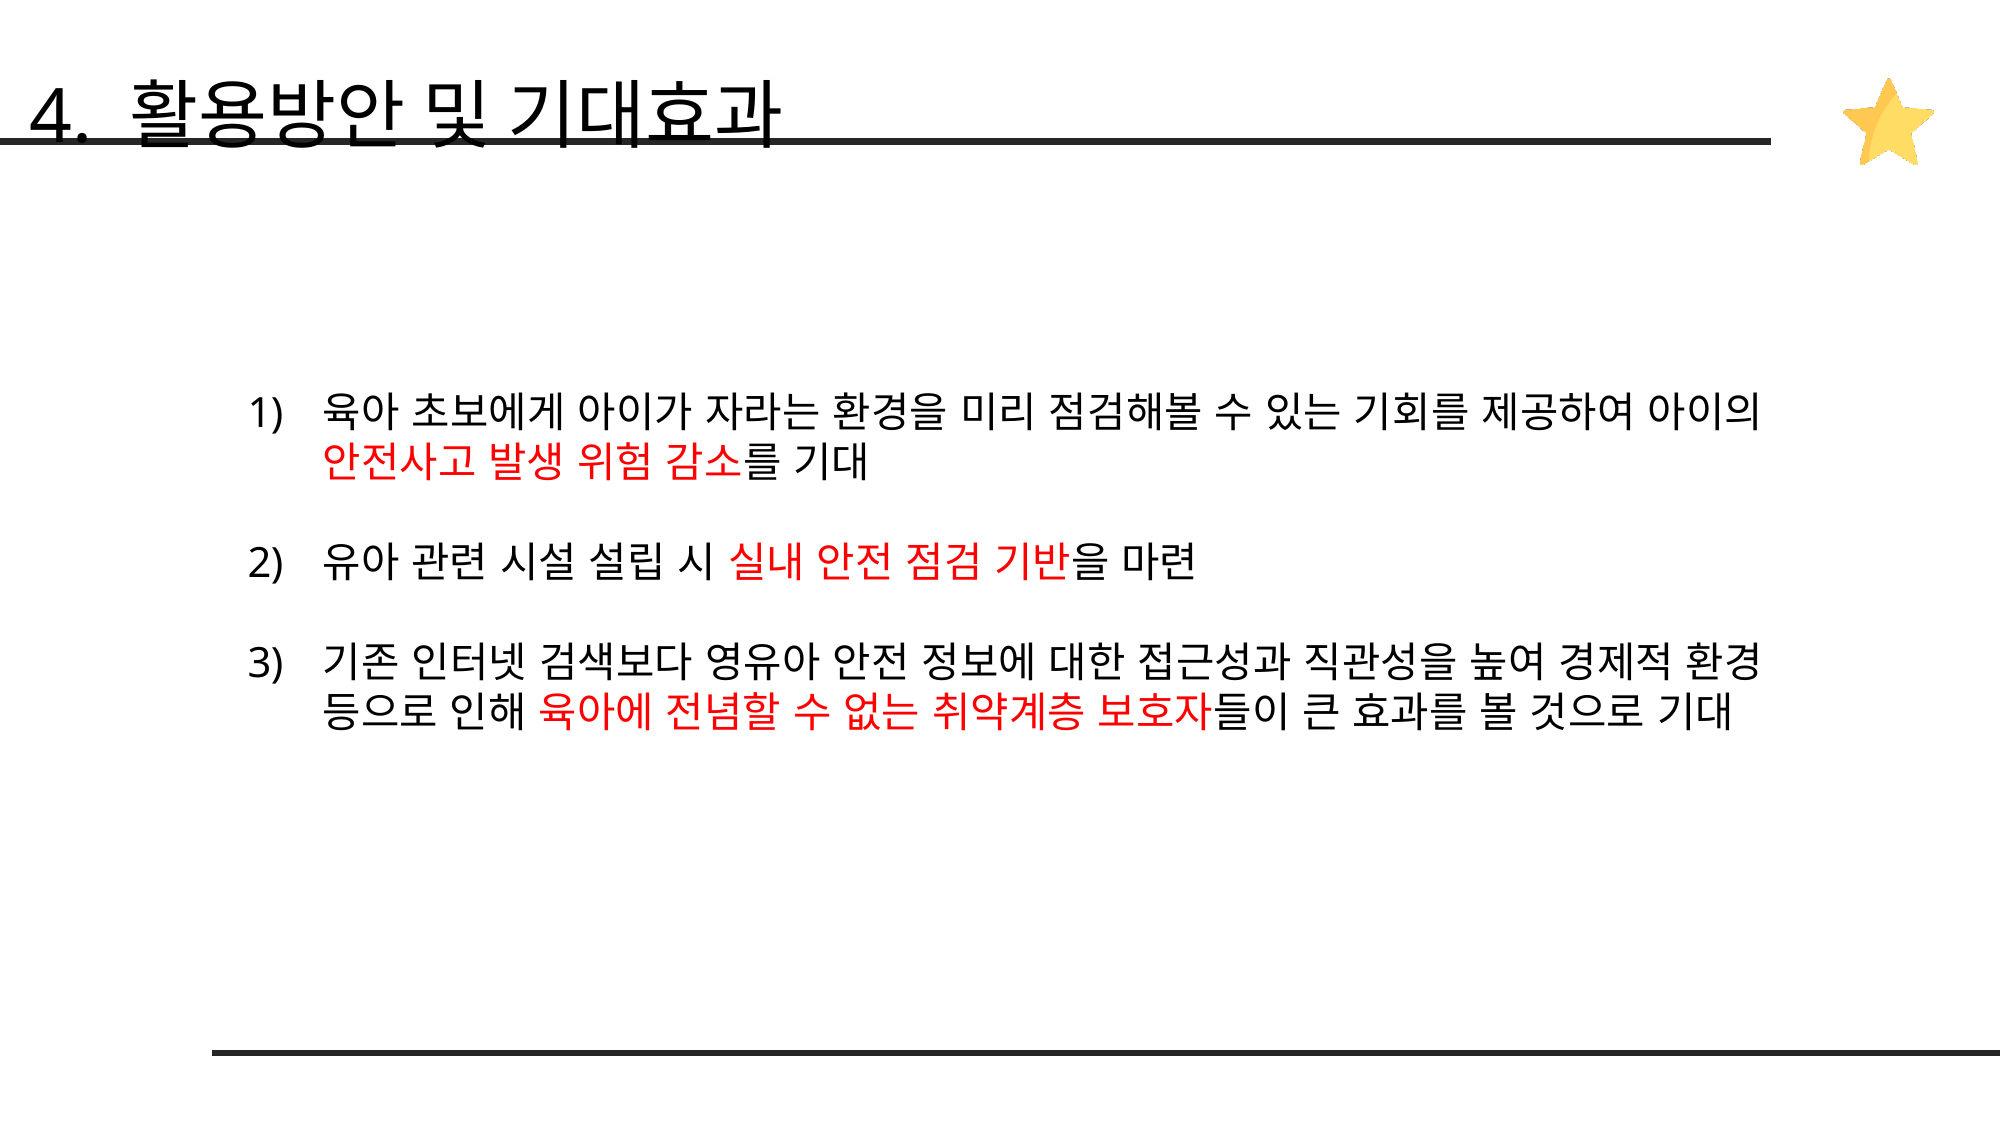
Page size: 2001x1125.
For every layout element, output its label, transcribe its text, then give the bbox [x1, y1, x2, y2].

picture [1843, 76, 1935, 167]
text_box 4. 활용방안 및 기대효과 [21, 60, 792, 165]
text_box 육아 초보에게 아이가 자라는 환경을 미리 점검해볼 수 있는 기회를 제공하여 아이의 안전사고 발생 위험 감소를 기대 유아 관련 시설 설립 시 실내 안전 점검 기반을 마련 기존 인터넷 검색보다 영유아 안전 정보에 대한 접근성과 직관성을 높여 경제적 환경 등으로 인해 육아에 전념할 수 없는 취약계층 보호자들이 큰 효과를 볼 것으로 기대 [165, 378, 1772, 744]
